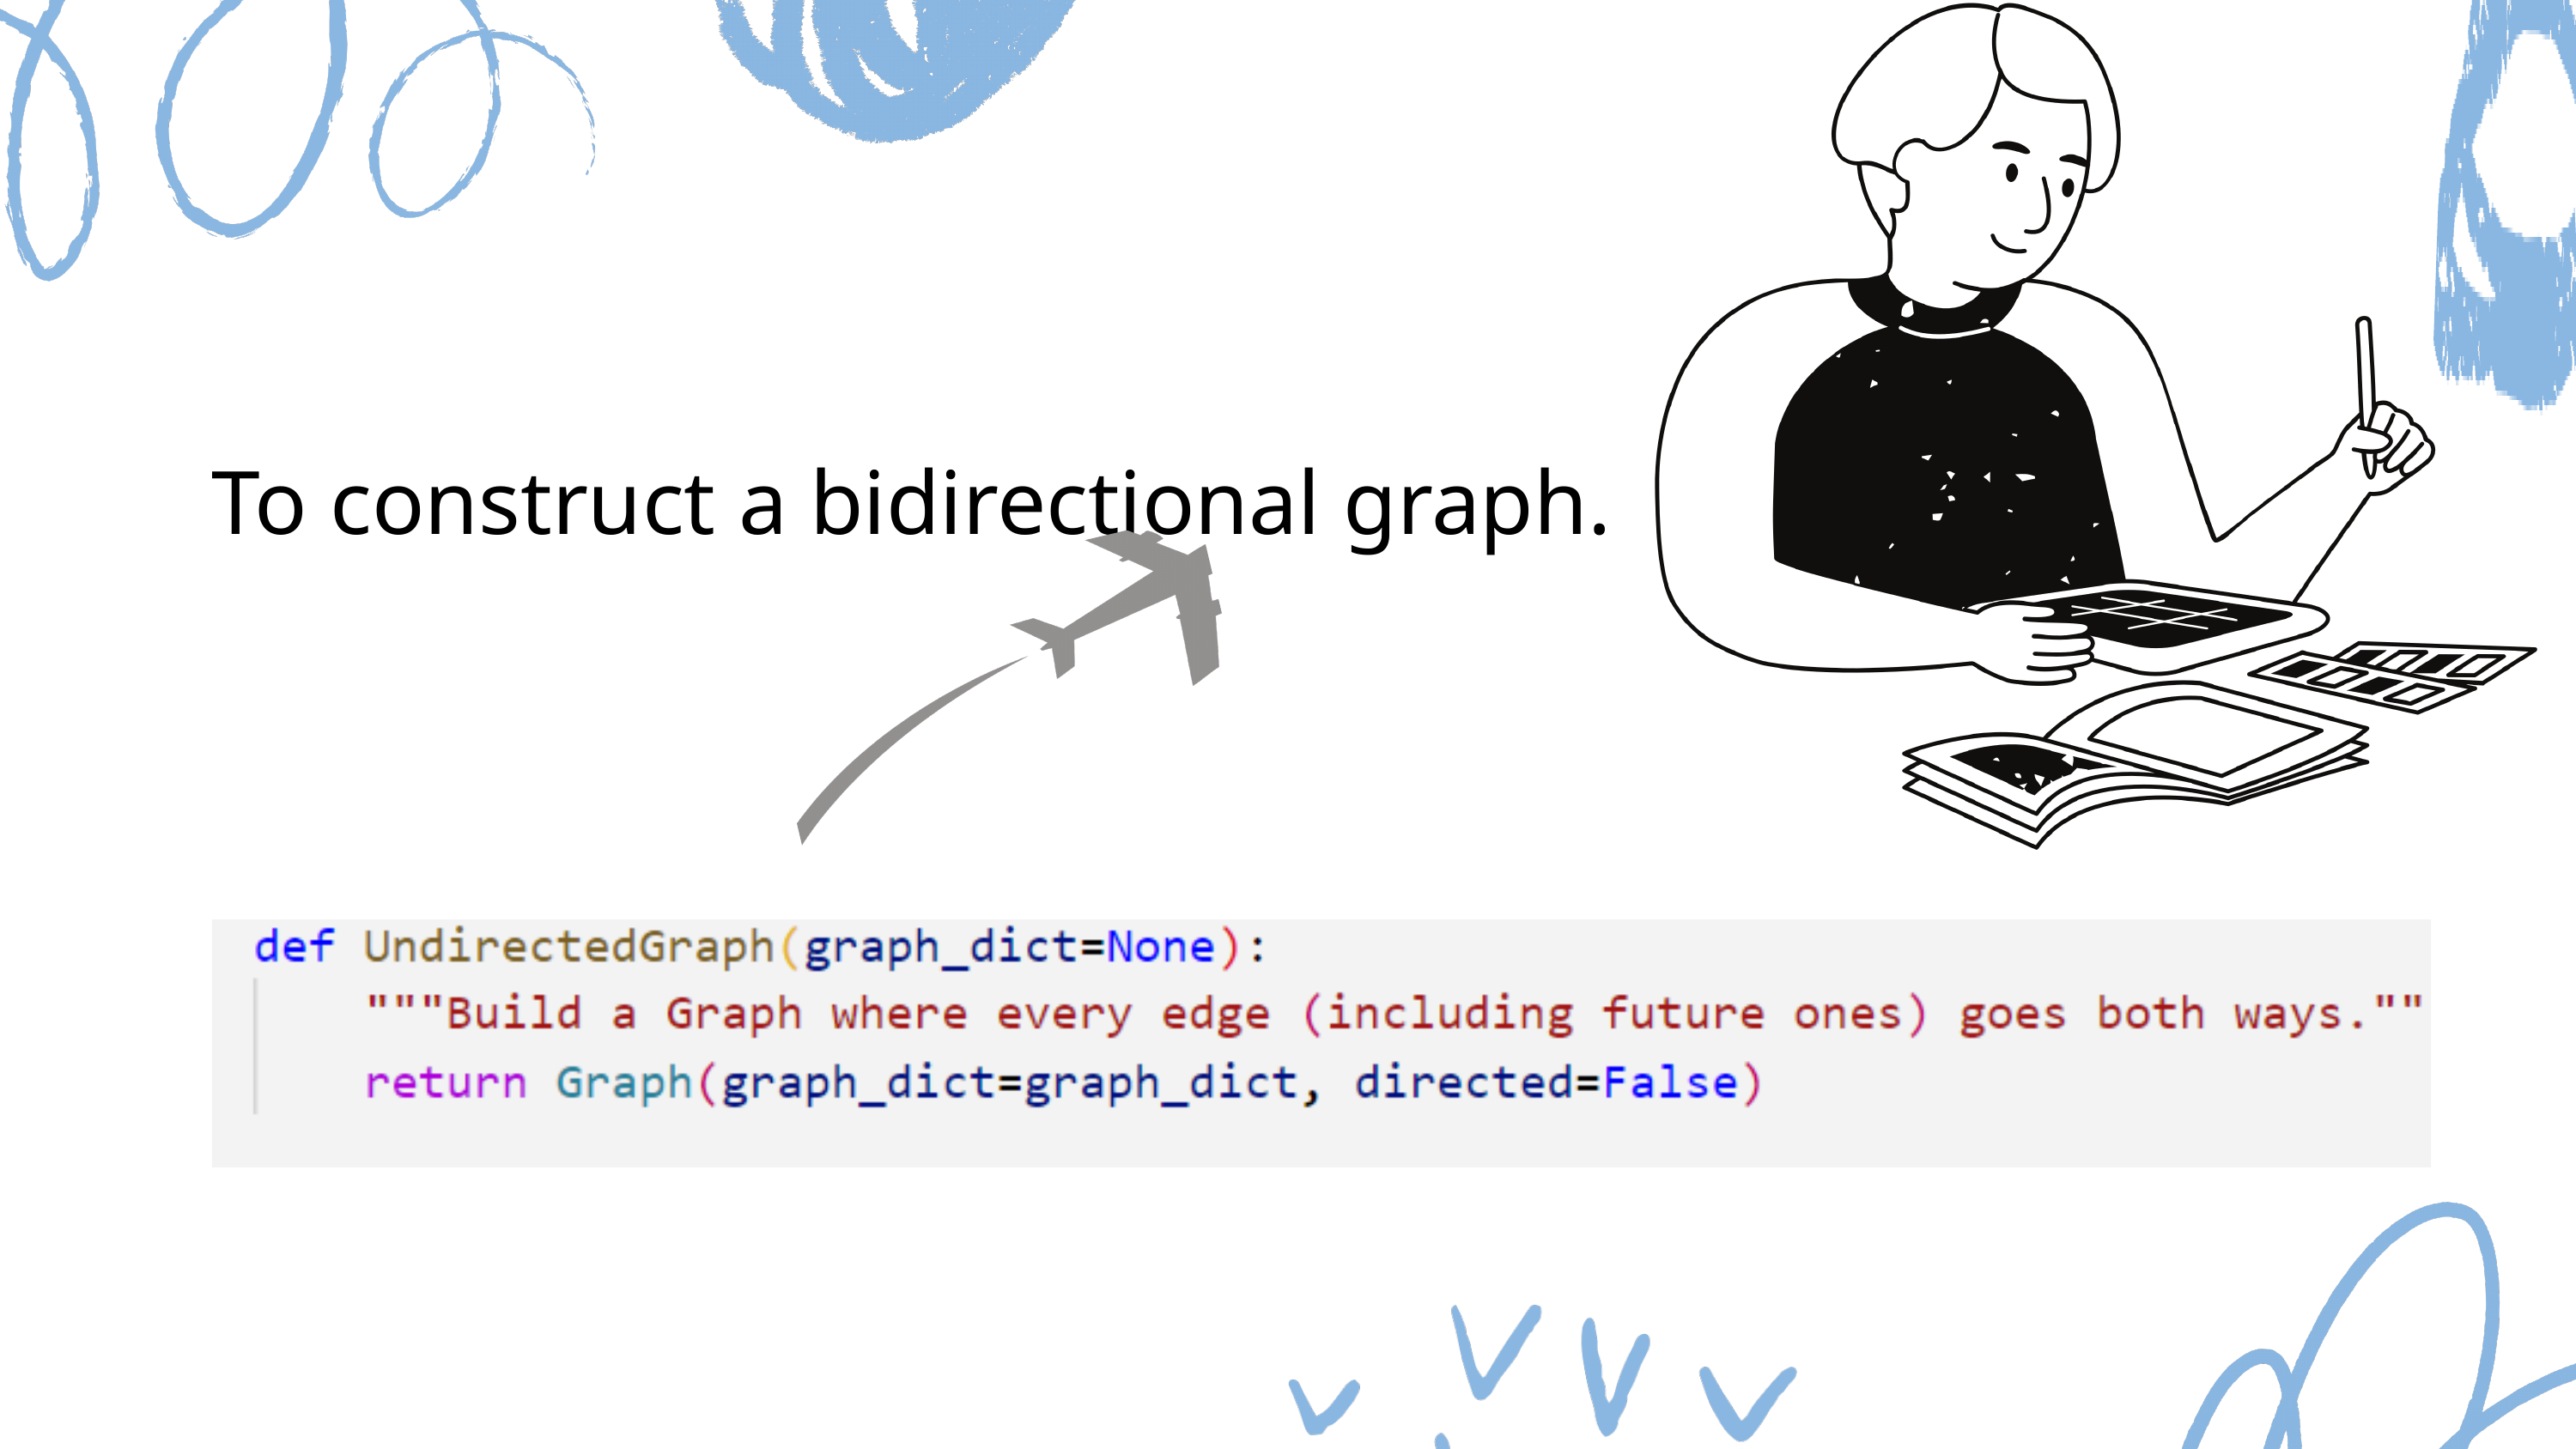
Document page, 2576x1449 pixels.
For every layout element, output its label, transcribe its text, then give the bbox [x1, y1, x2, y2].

text_box To construct a bidirectional graph. [211, 467, 1750, 637]
text_box [0, 0, 596, 282]
text_box [2431, 0, 2576, 419]
text_box [2162, 1202, 2576, 1449]
text_box [749, 513, 1288, 919]
text_box [1288, 1303, 1862, 1449]
text_box [1655, 0, 2537, 850]
text_box [704, 0, 1113, 145]
text_box [211, 919, 2432, 1167]
